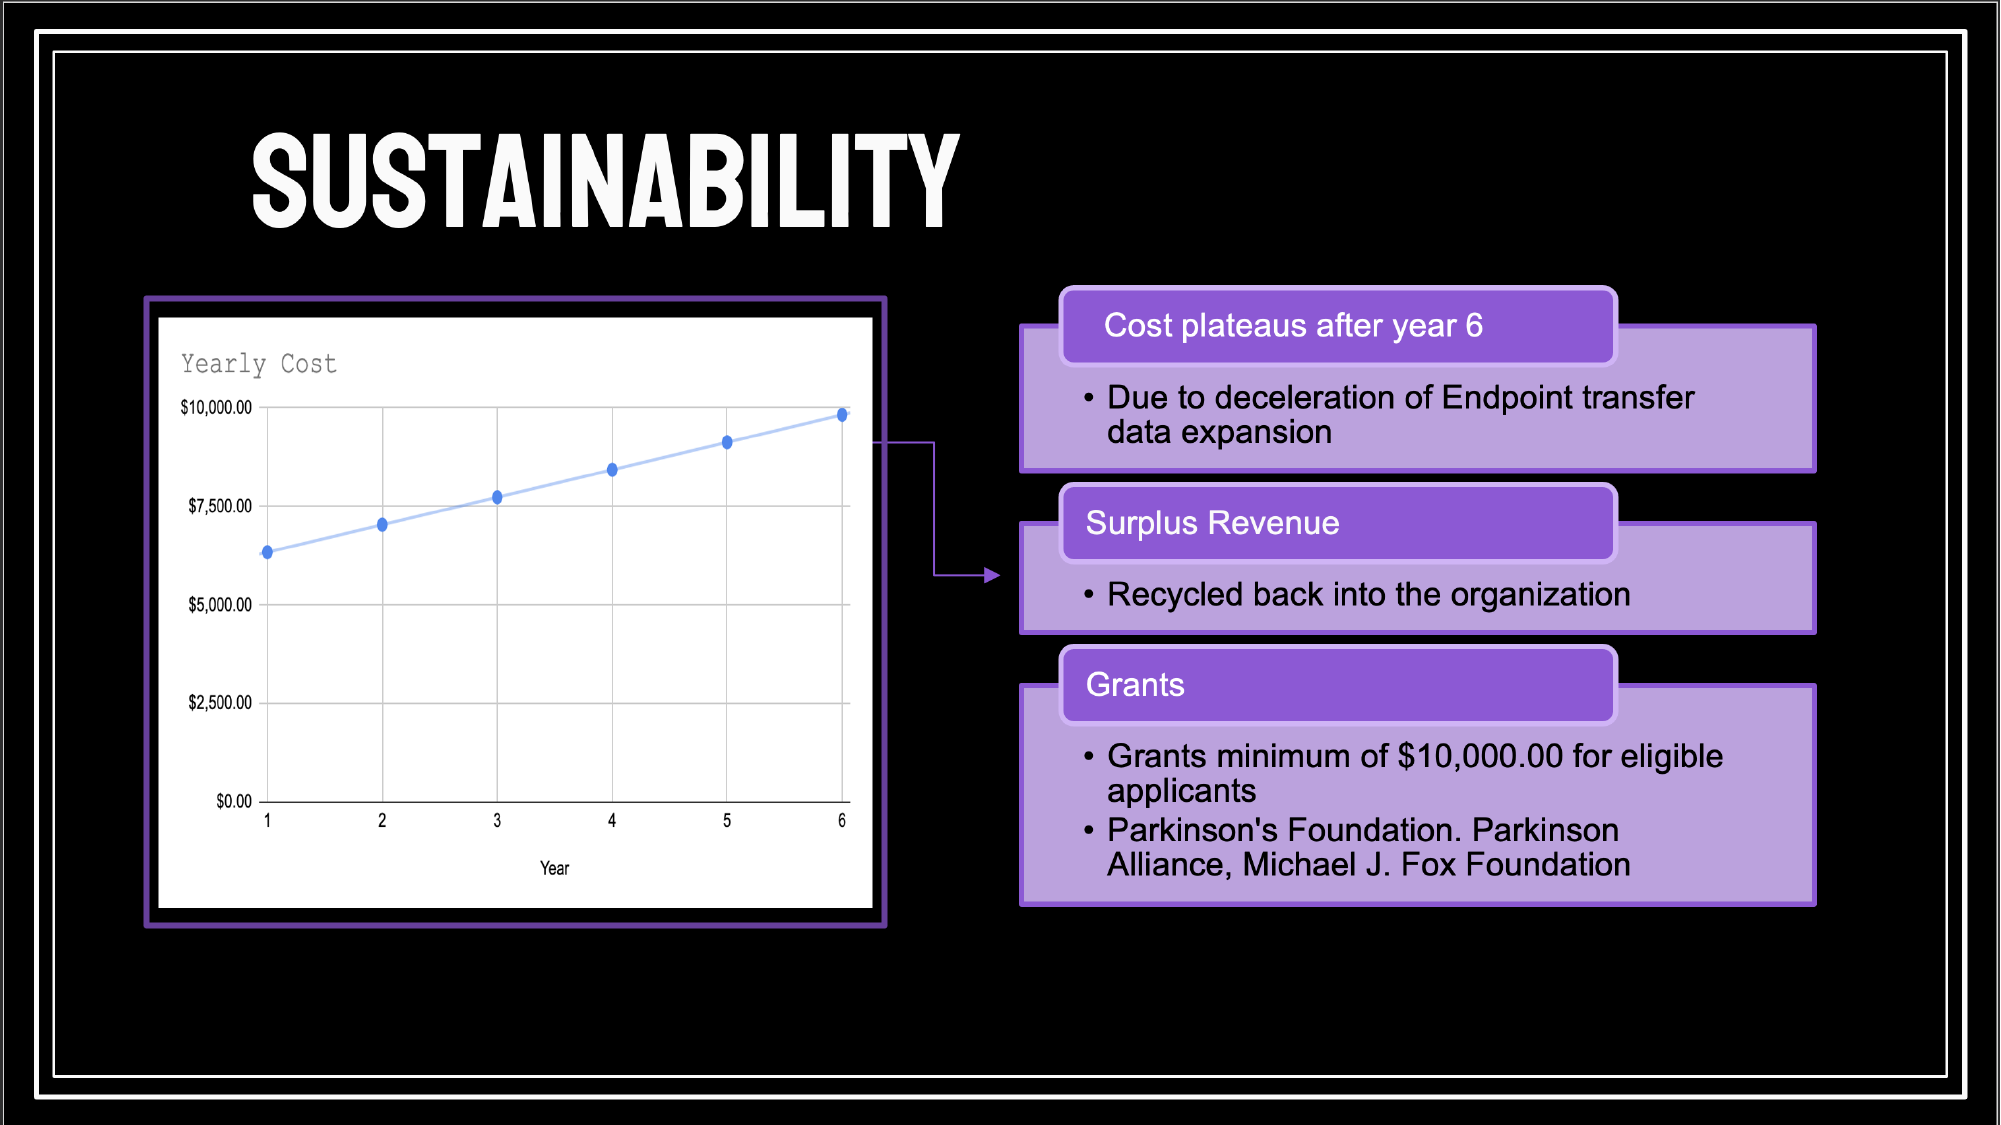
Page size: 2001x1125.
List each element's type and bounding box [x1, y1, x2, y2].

list [0, 0, 2000, 1125]
